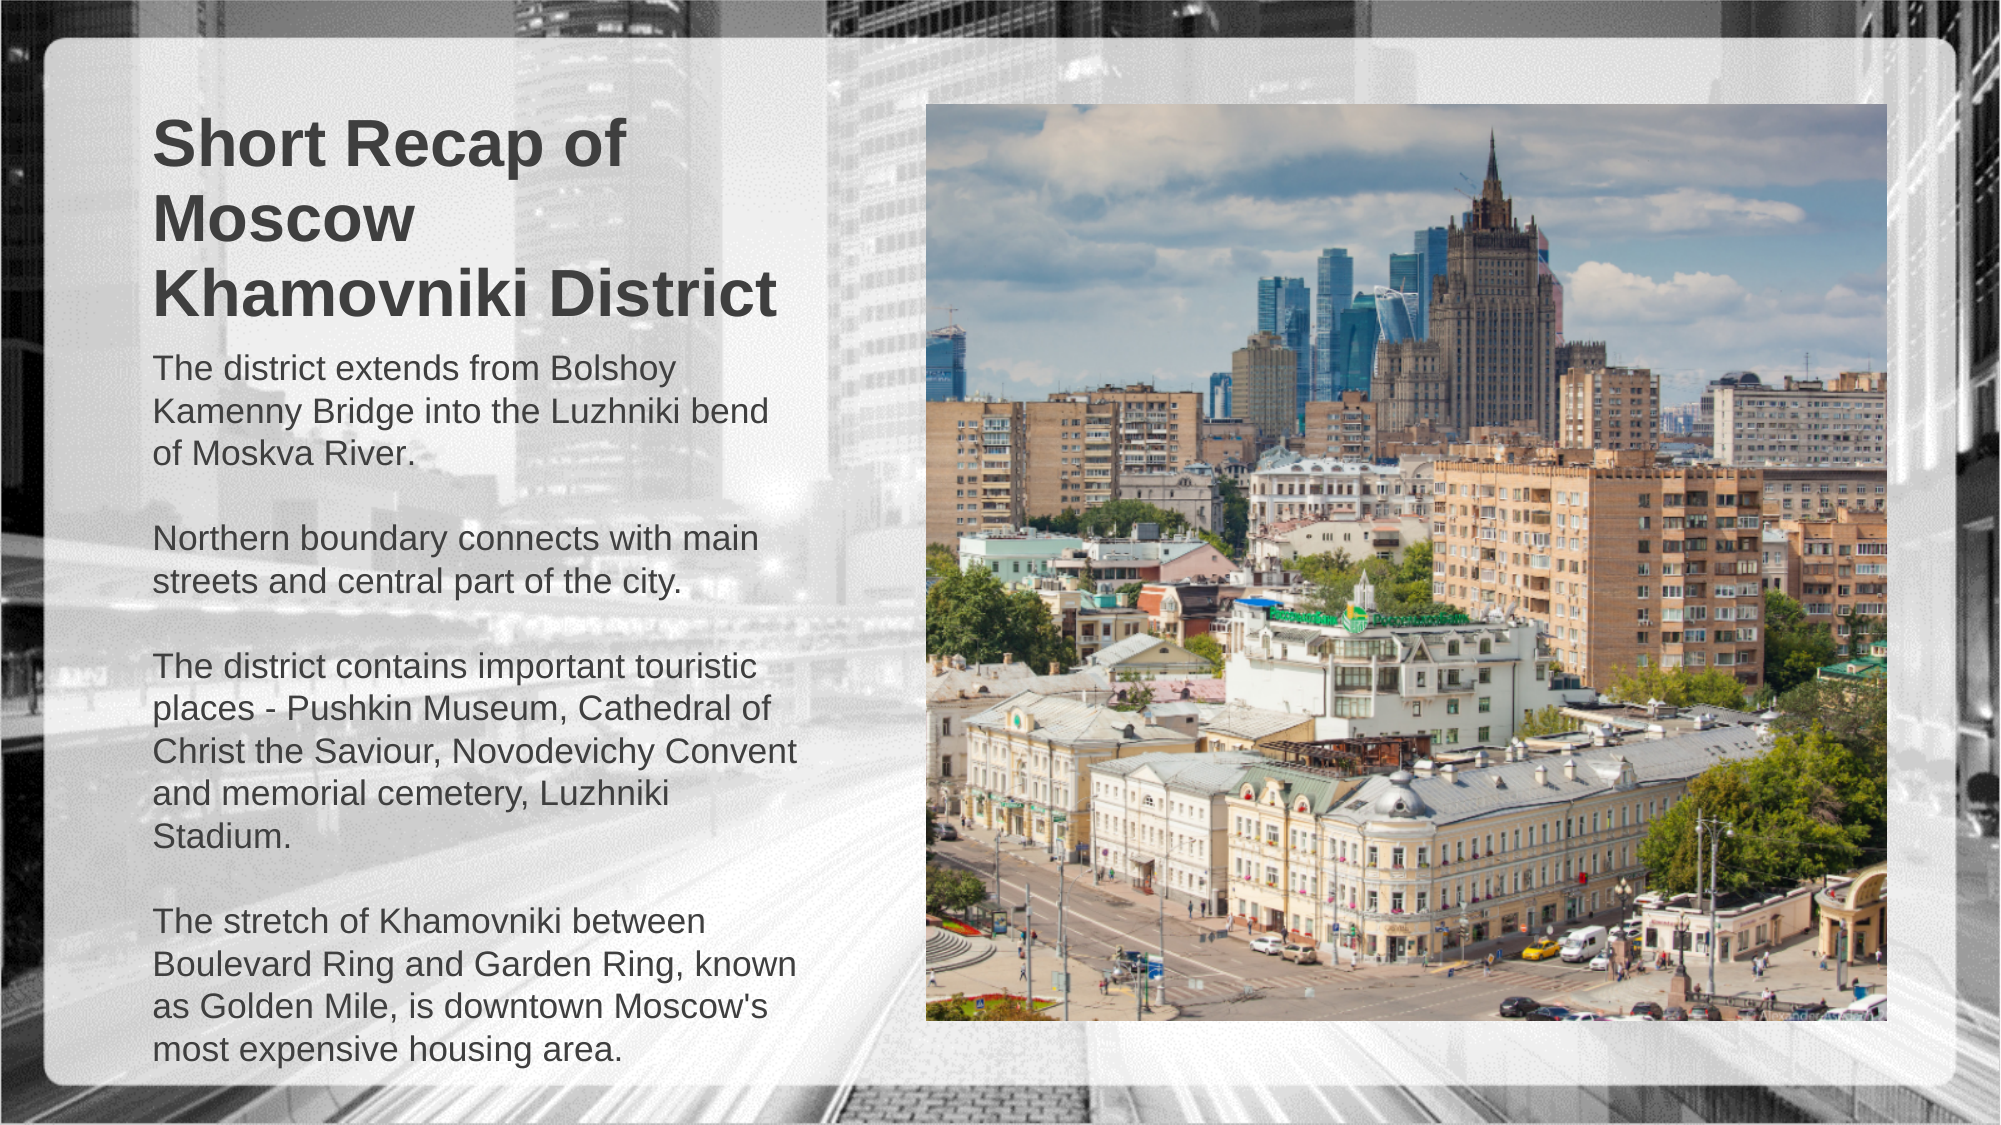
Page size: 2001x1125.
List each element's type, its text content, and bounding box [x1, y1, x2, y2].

text_box Short Recap of Moscow Khamovniki District [137, 74, 821, 337]
text_box The district extends from Bolshoy Kamenny Bridge into the Luzhniki bend of Moskva River. Northern boundary connects with main streets and central part of the city. The district contains important touristic places - Pushkin Museum, Cathedral of Christ the Saviour, Novodevichy Convent and memorial cemetery, Luzhniki Stadium. The stretch of Khamovniki between Boulevard Ring and Garden Ring, known as Golden Mile, is downtown Moscow's most expensive housing area. [137, 337, 821, 1077]
picture [0, 0, 2001, 1125]
